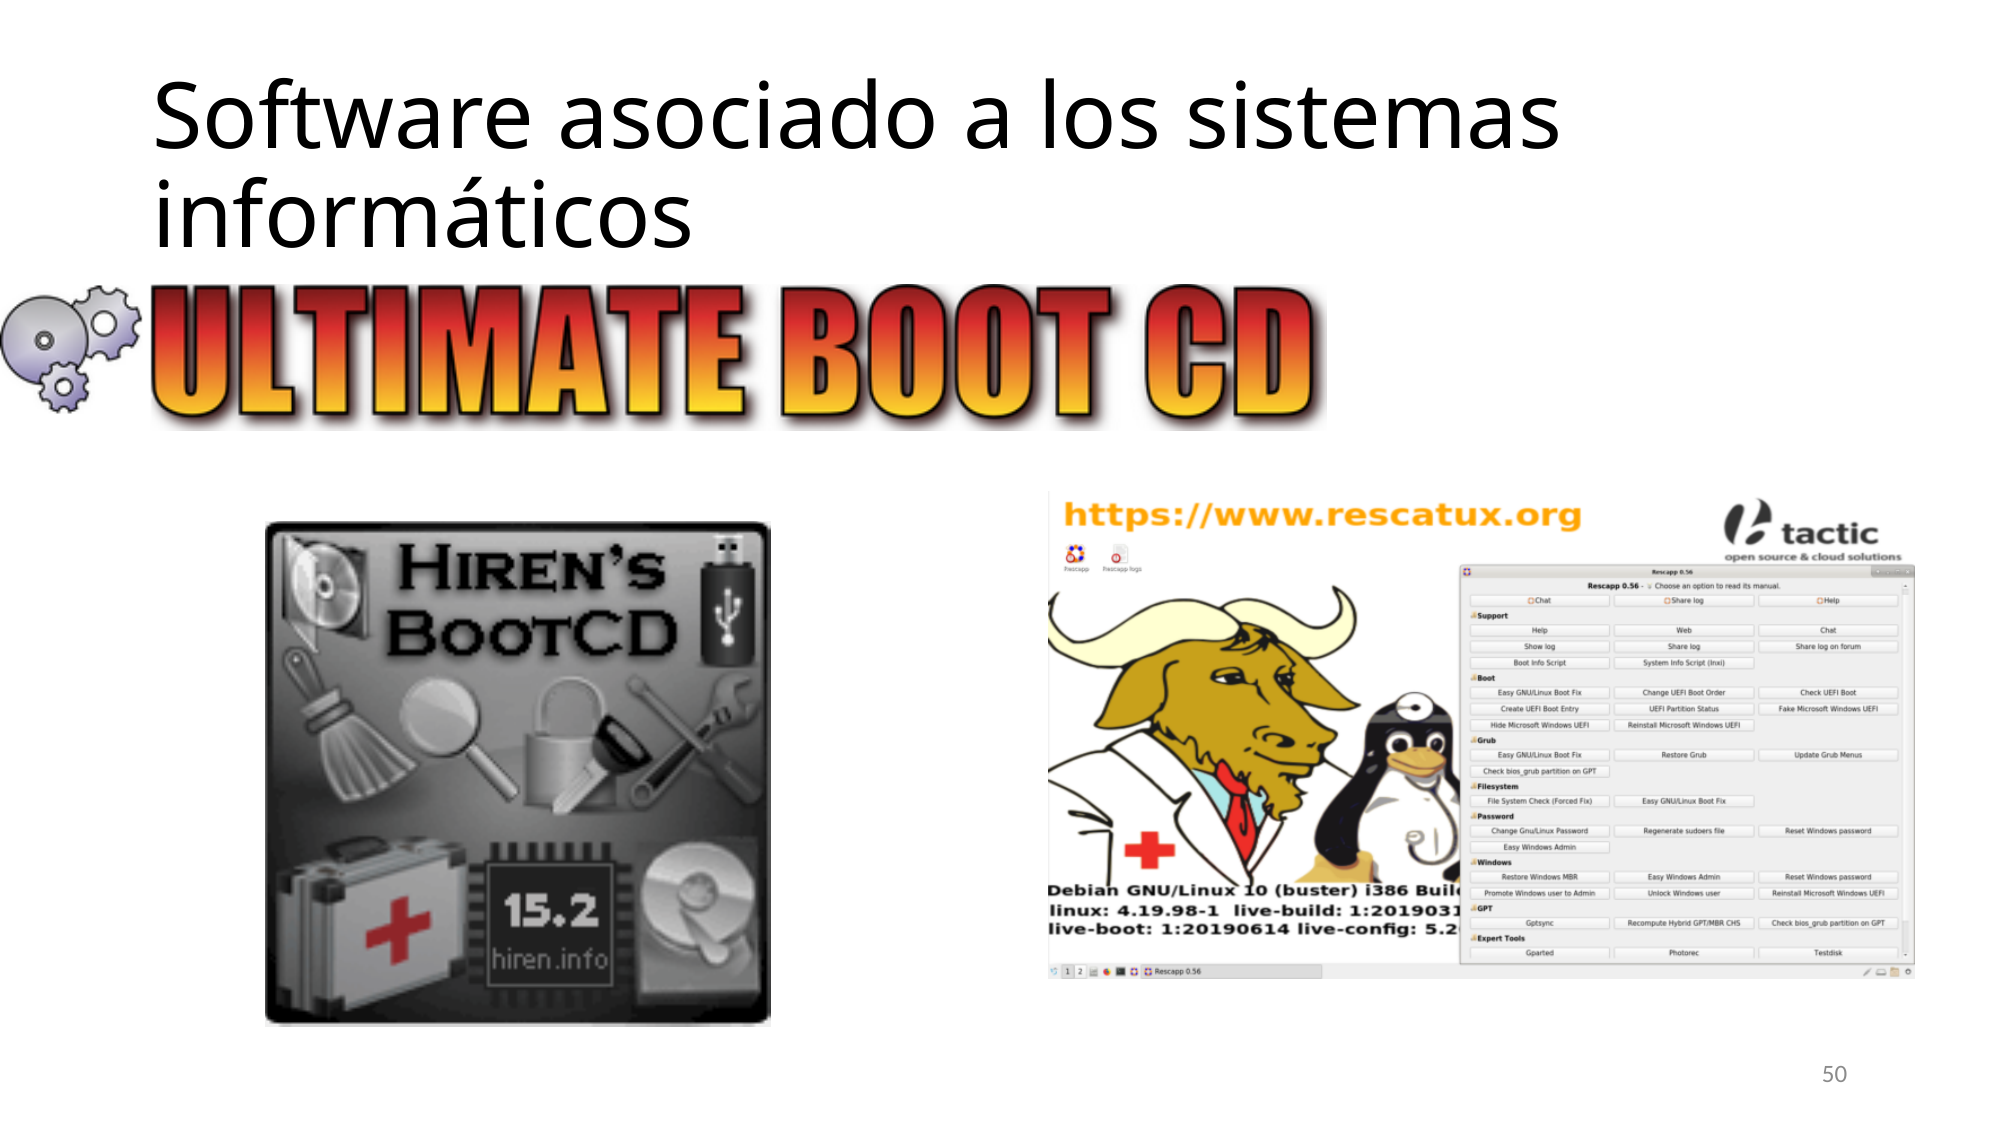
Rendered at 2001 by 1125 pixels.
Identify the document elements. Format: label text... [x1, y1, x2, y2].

title Software asociado a los sistemas informáticos [137, 59, 1863, 278]
slide_number 50 [1412, 1042, 1863, 1103]
picture [0, 284, 1327, 431]
picture [1048, 491, 1915, 979]
picture [265, 521, 771, 1027]
